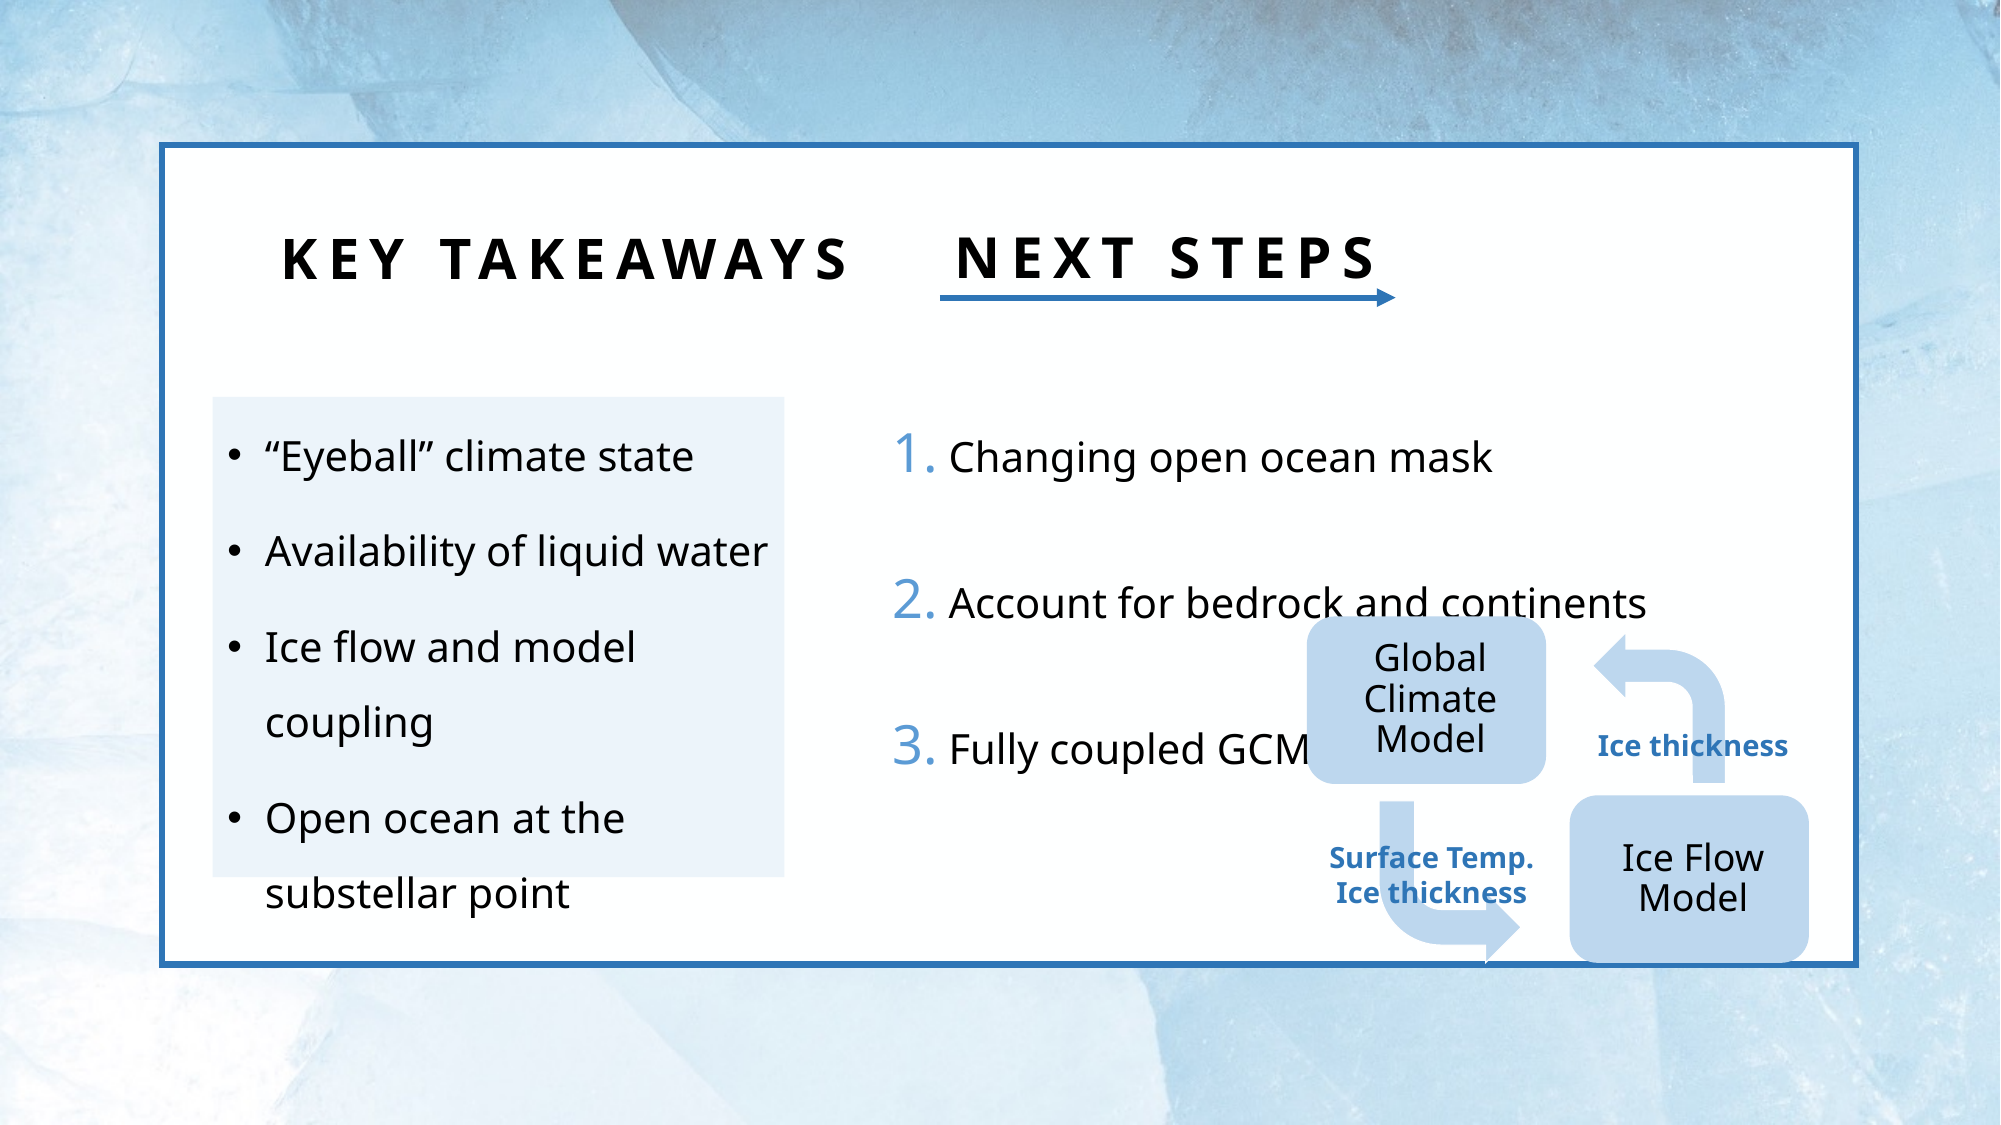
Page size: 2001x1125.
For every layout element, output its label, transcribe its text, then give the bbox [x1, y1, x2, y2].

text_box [1306, 604, 1833, 963]
text_box key takeaways [265, 202, 878, 299]
text_box [999, 396, 1735, 913]
text_box Next Steps [939, 201, 1852, 298]
picture [0, 0, 2000, 1125]
list Changing open ocean mask Account for bedrock and continents Fully coupled GCM [877, 348, 1726, 864]
text_box “Eyeball” climate state Availability of liquid water Ice flow and model coupling Open ocean at the substellar point [212, 396, 785, 878]
